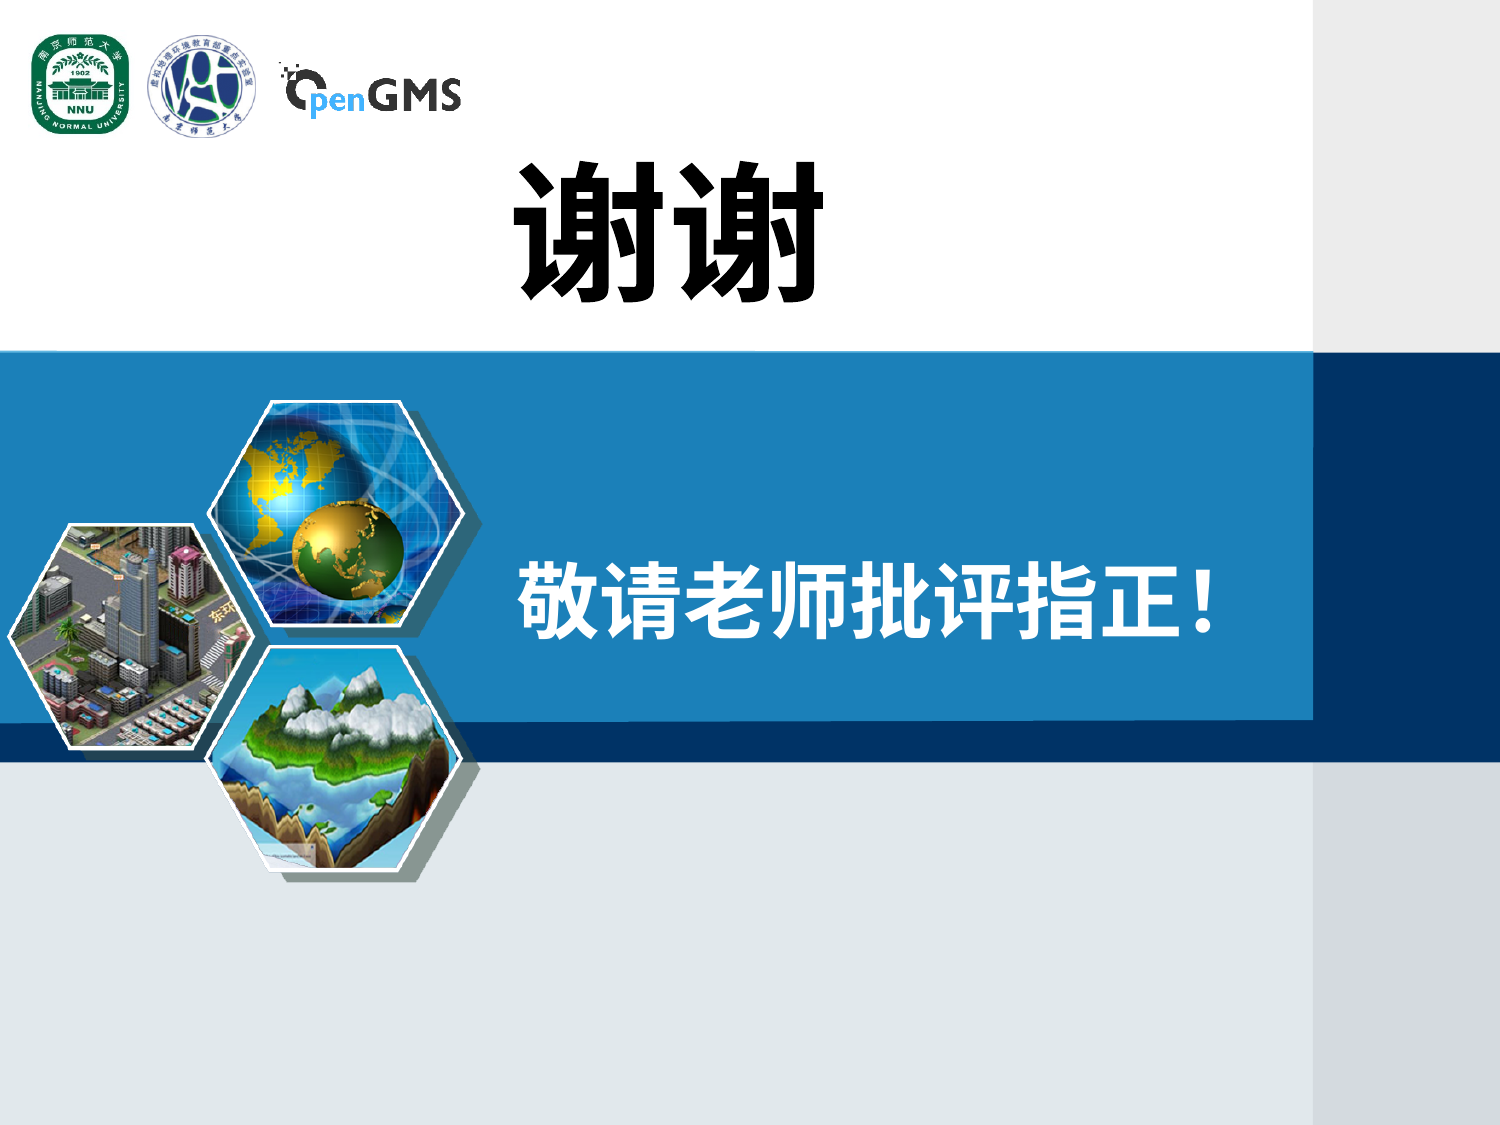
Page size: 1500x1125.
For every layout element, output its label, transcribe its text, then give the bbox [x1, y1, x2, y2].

text_box 敬请老师批评指正！ [501, 491, 1418, 657]
picture [0, 385, 605, 897]
picture [276, 59, 463, 121]
picture [147, 35, 256, 138]
picture [28, 30, 135, 138]
